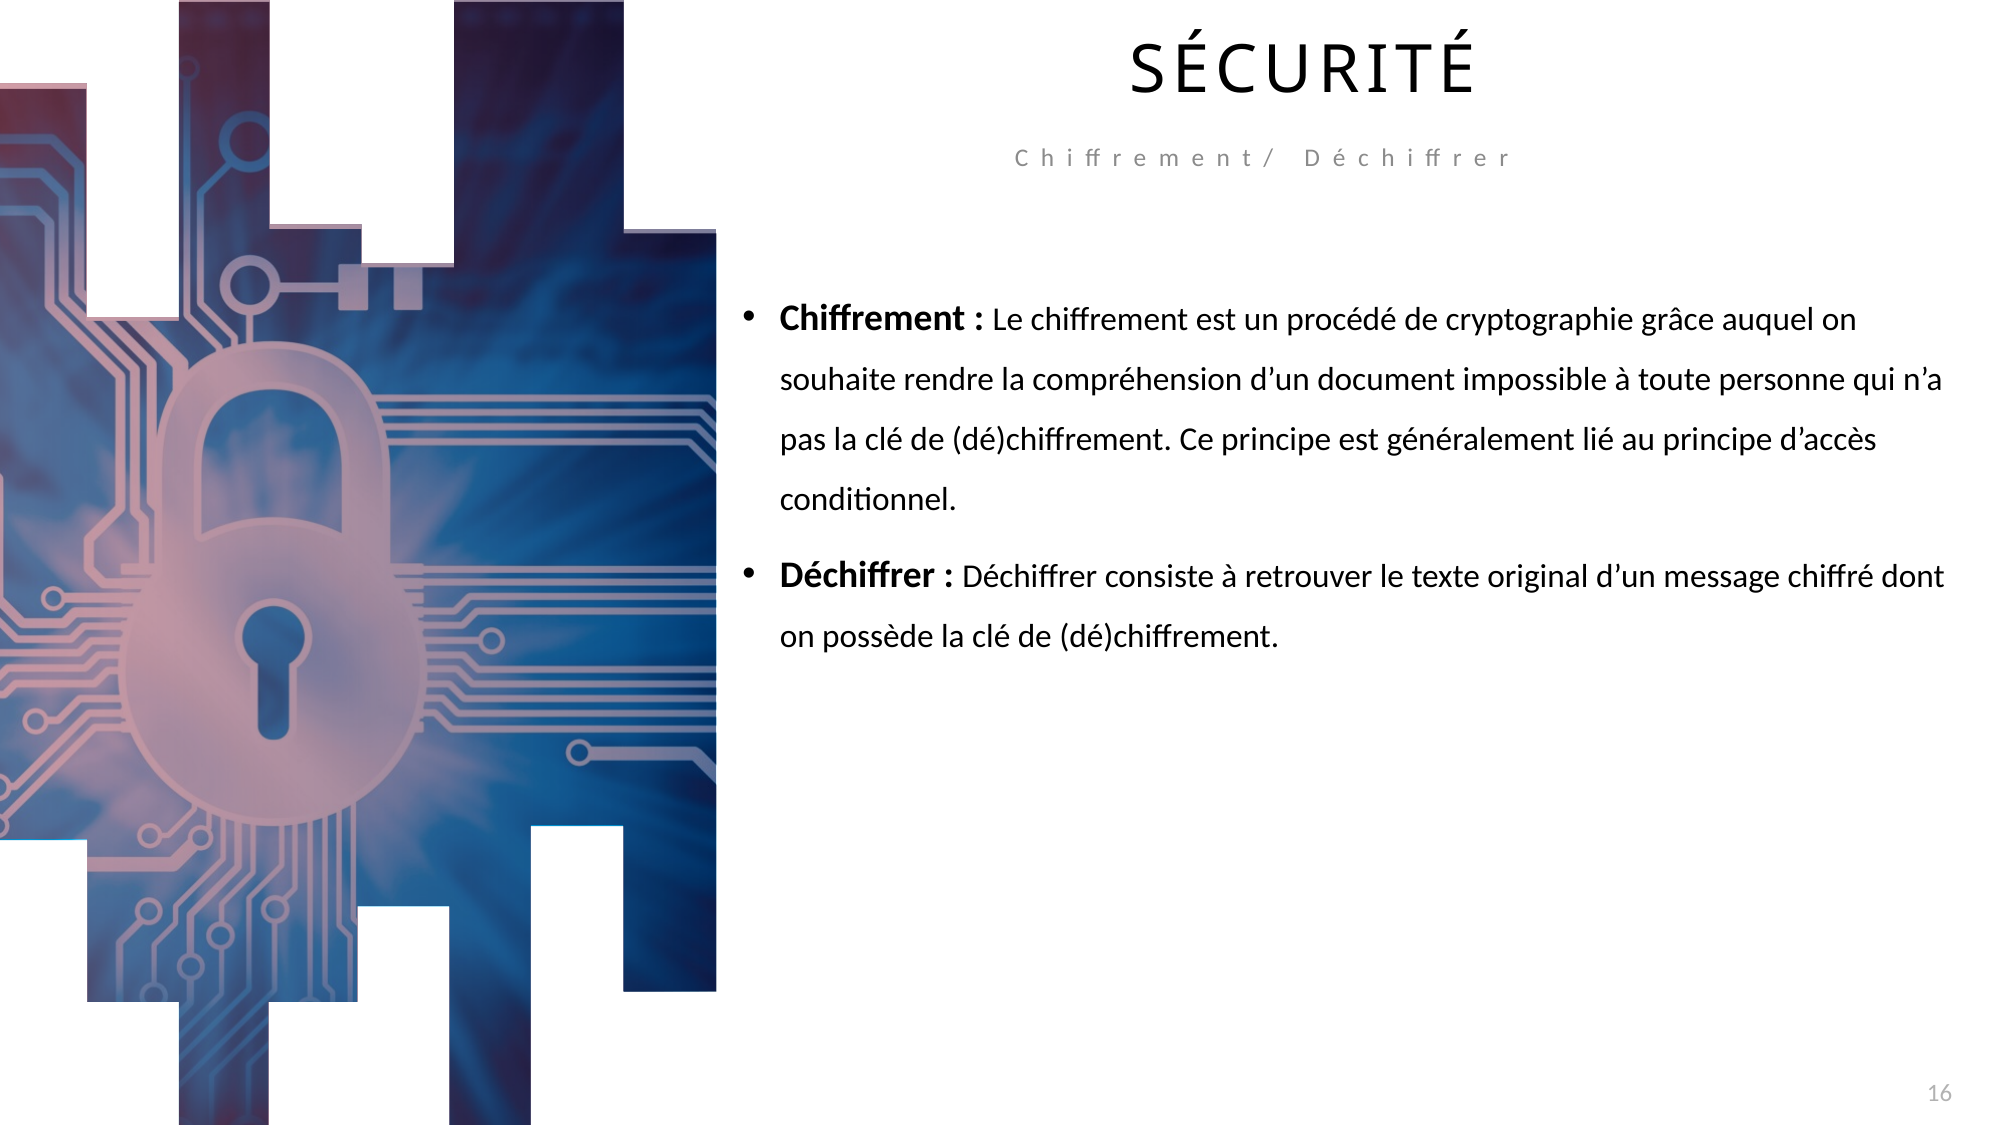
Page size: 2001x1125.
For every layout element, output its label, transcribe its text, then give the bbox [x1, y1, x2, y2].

list Chiffrement/ Déchiffrer [1015, 117, 1623, 180]
slide_number 16 [1894, 1061, 1968, 1121]
picture [0, 1, 717, 1125]
list Chiffrement : Le chiffrement est un procédé de cryptographie grâce auquel on souhaite rendre la compréhension d’un document impossible à toute personne qui n’a pas la clé de (dé)chiffrement. Ce principe est généralement lié au principe d’accès conditionnel. Déchiffrer : Déchiffrer consiste à retrouver le texte original d’un message chiffré dont on possède la clé de (dé)chiffrement. [742, 262, 1968, 1020]
title Sécurité [1129, 18, 1789, 113]
